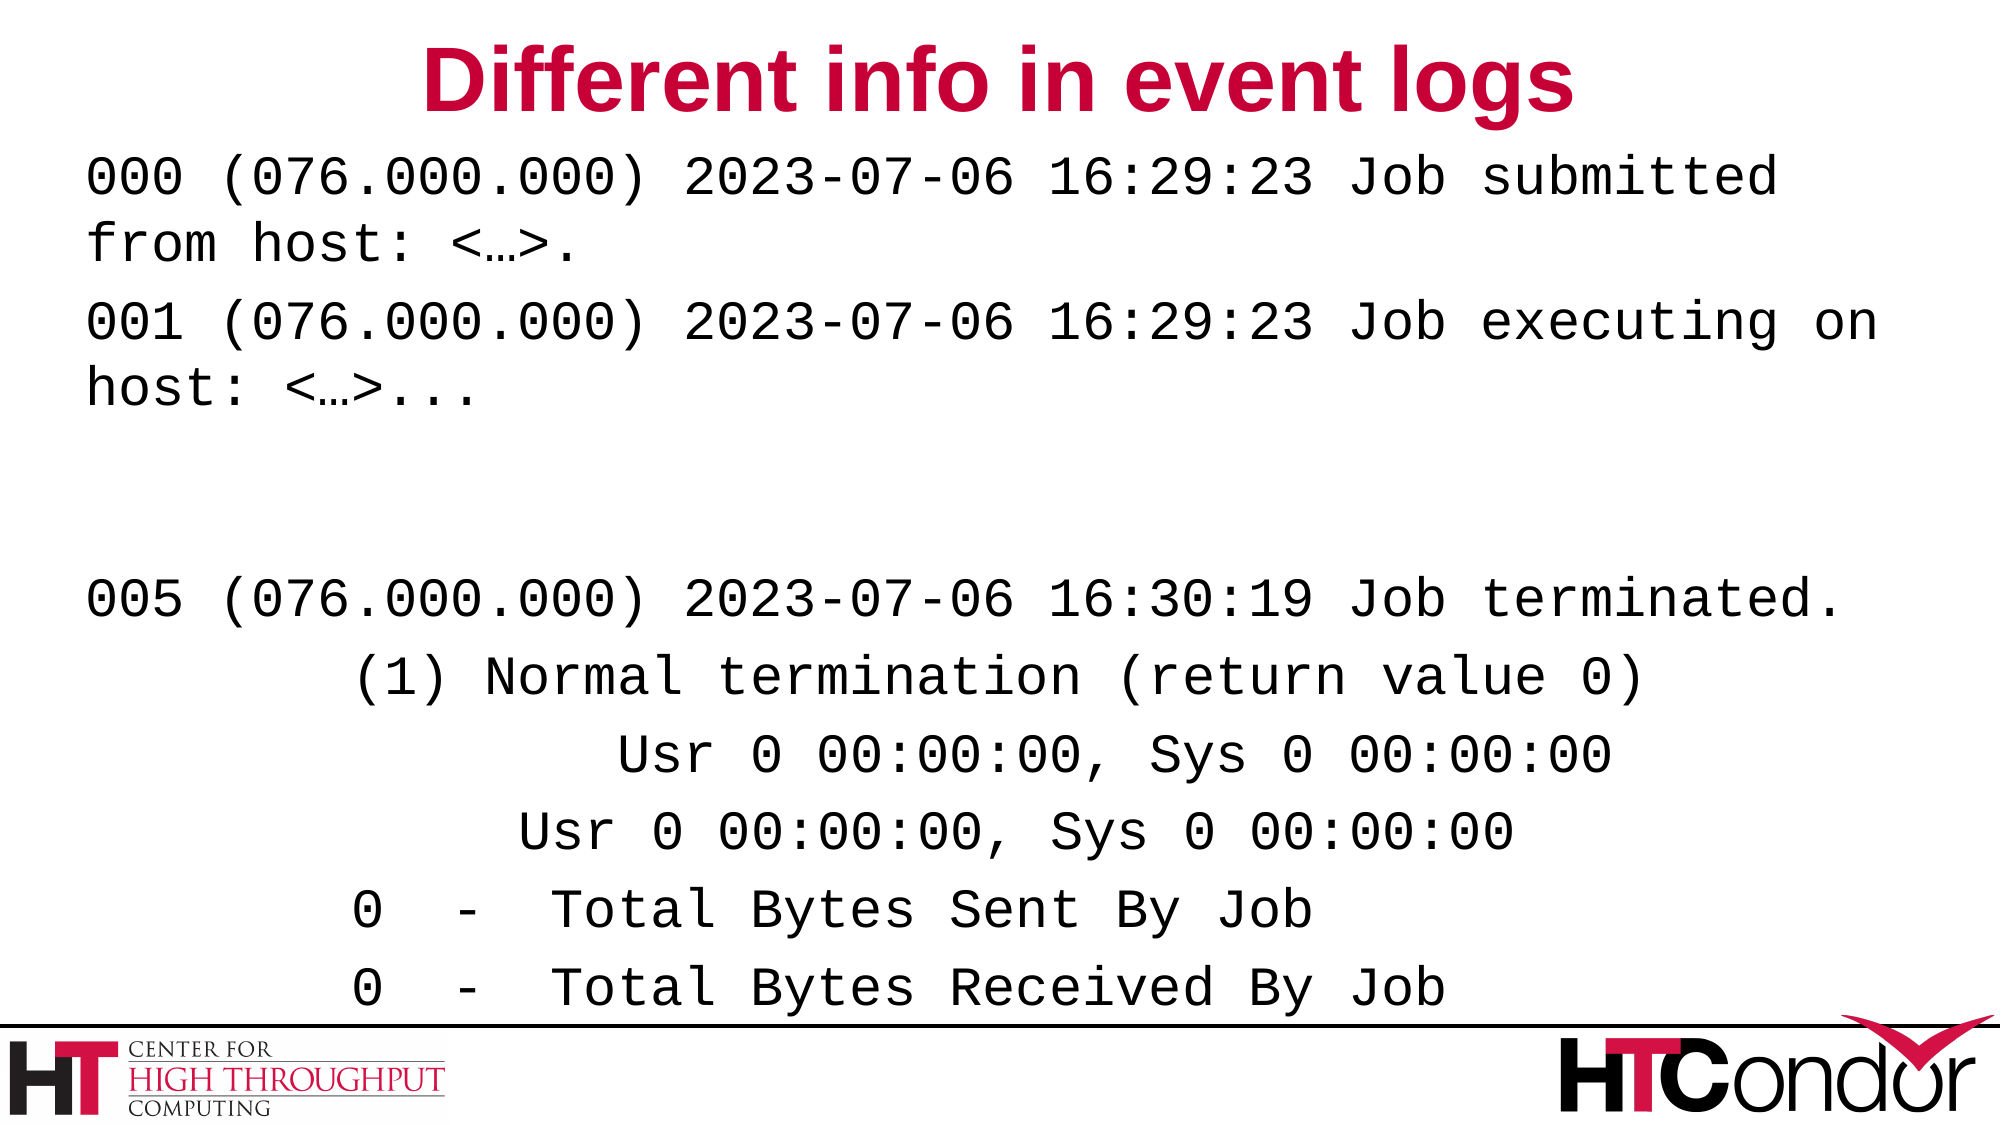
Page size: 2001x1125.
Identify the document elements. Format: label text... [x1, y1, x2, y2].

picture [1555, 1014, 2000, 1119]
picture [0, 1029, 454, 1125]
list 000 (076.000.000) 2023-07-06 16:29:23 Job submitted from host: <…>. 001 (076.000.000) 2023-07-06 16:29:23 Job executing on host: <…>... 005 (076.000.000) 2023-07-06 16:30:19 Job terminated. (1) Normal termination (return value 0) Usr 0 00:00:00, Sys 0 00:00:00 Usr 0 00:00:00, Sys 0 00:00:00 0 - Total Bytes Sent By Job 0 - Total Bytes Received By Job [70, 150, 1908, 826]
title Different info in event logs [0, 0, 2000, 150]
